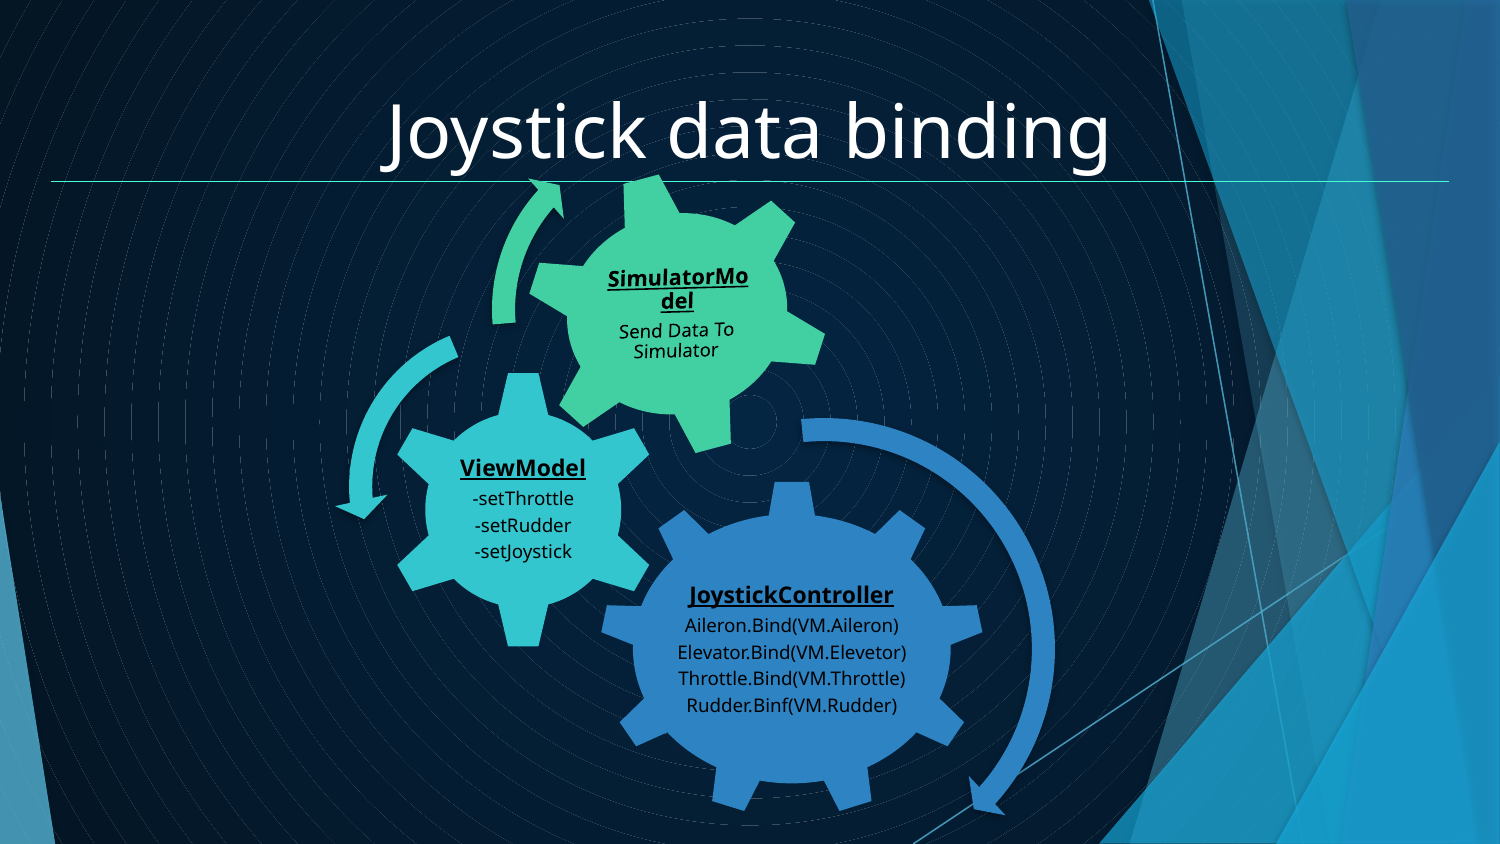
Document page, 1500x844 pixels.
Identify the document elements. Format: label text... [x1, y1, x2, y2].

text_box [1132, 176, 1449, 181]
text_box [51, 176, 153, 181]
text_box [1132, 189, 1449, 250]
text_box [51, 189, 153, 250]
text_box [157, 128, 1127, 830]
title Joystick data binding [51, 88, 1449, 176]
